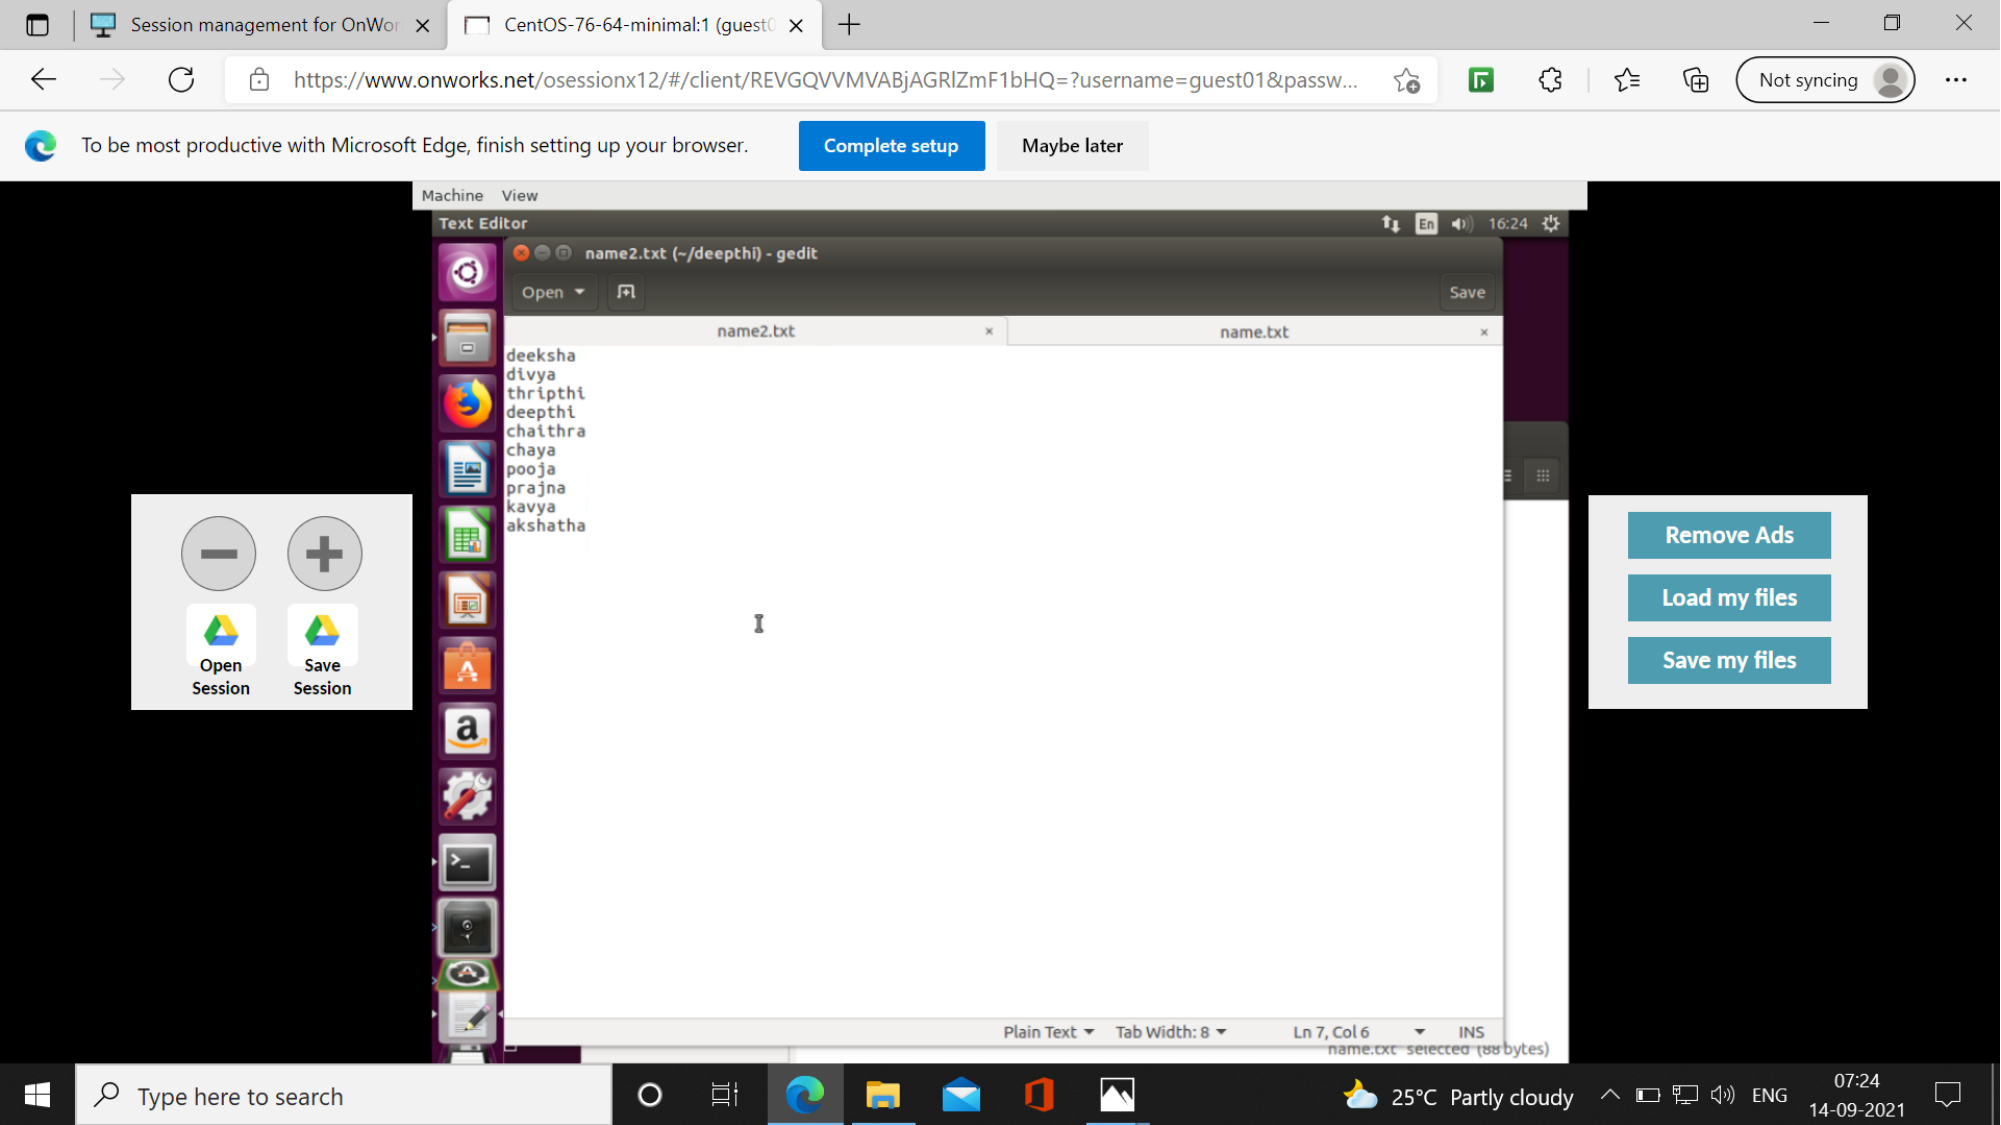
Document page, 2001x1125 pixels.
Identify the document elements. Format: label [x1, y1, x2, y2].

list [0, 0, 2000, 1125]
